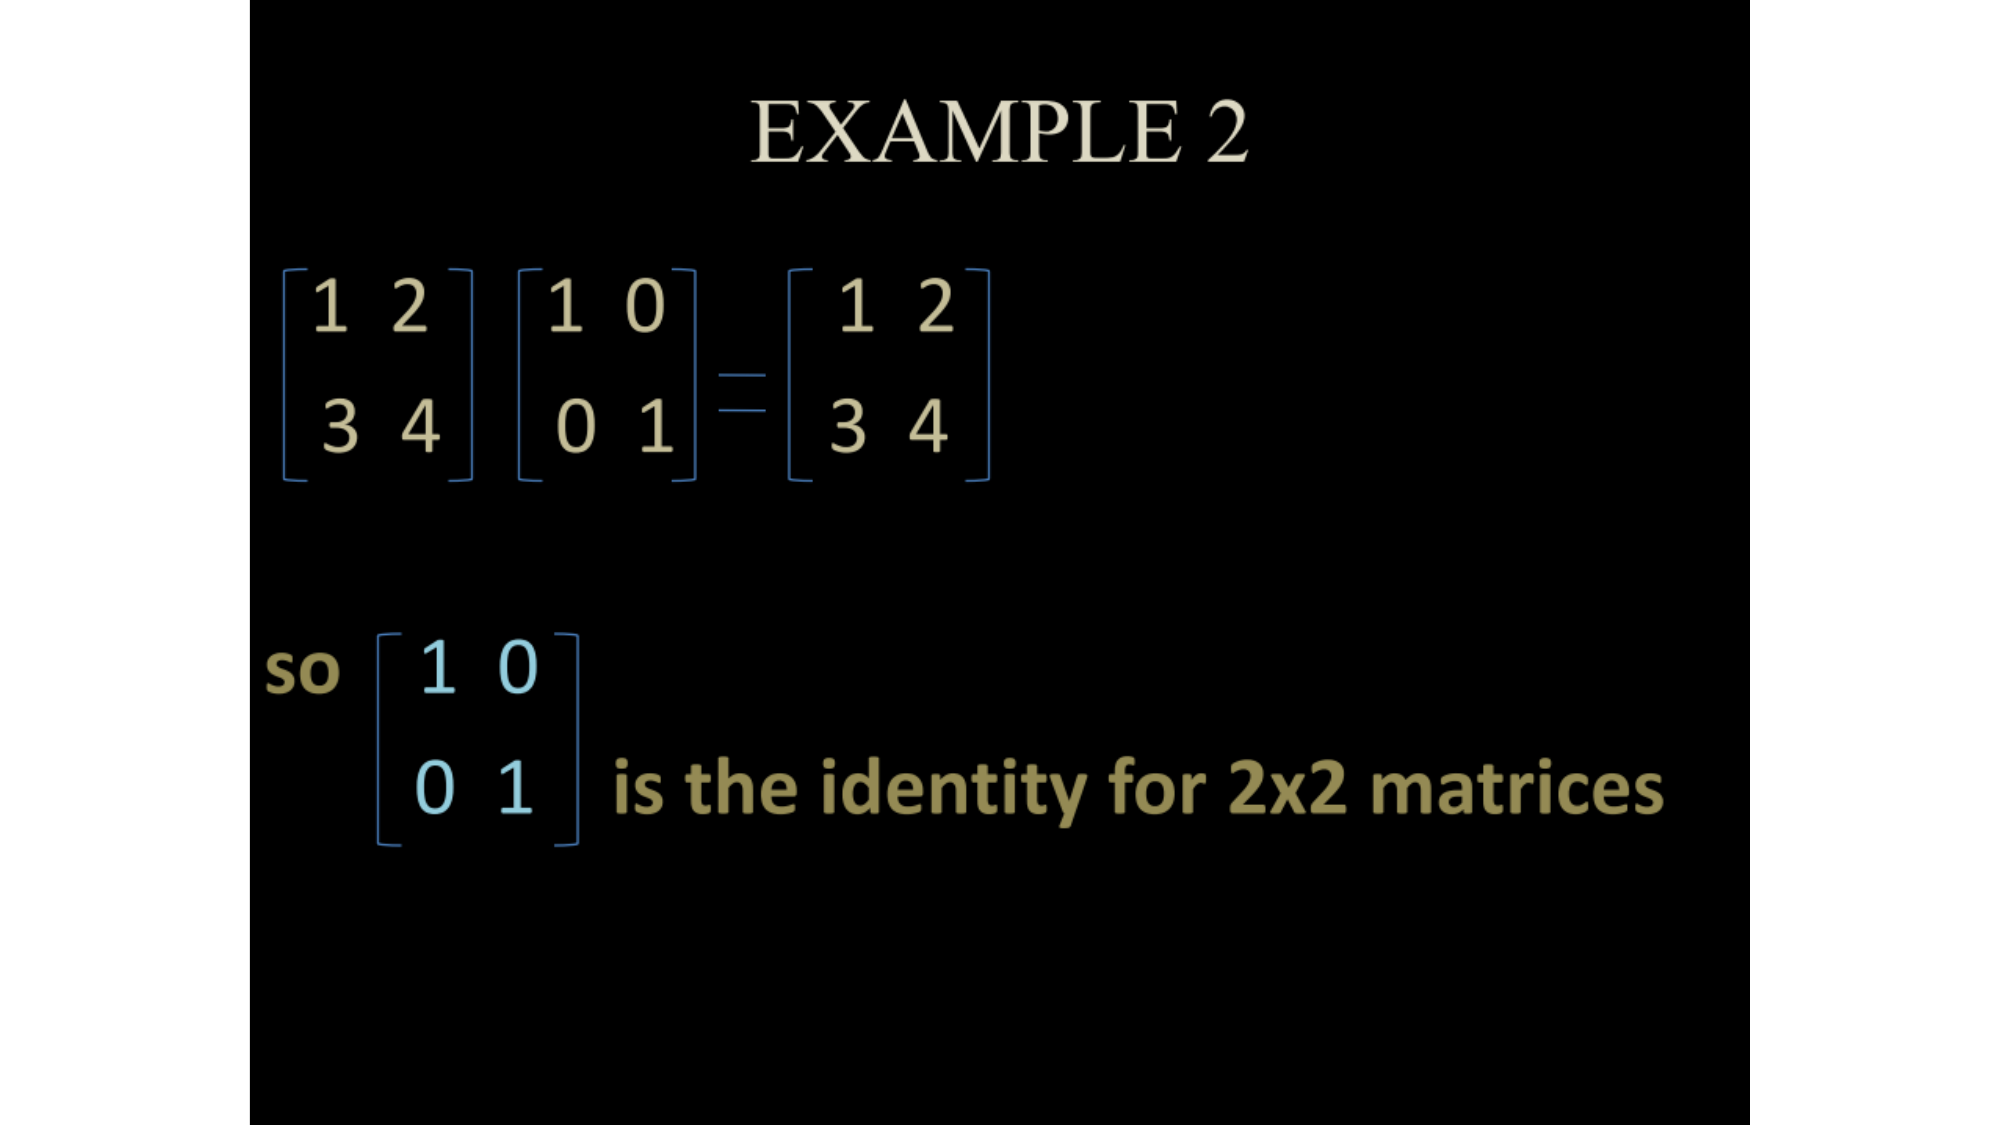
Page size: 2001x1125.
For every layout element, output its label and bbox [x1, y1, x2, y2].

picture [249, 0, 1750, 1125]
